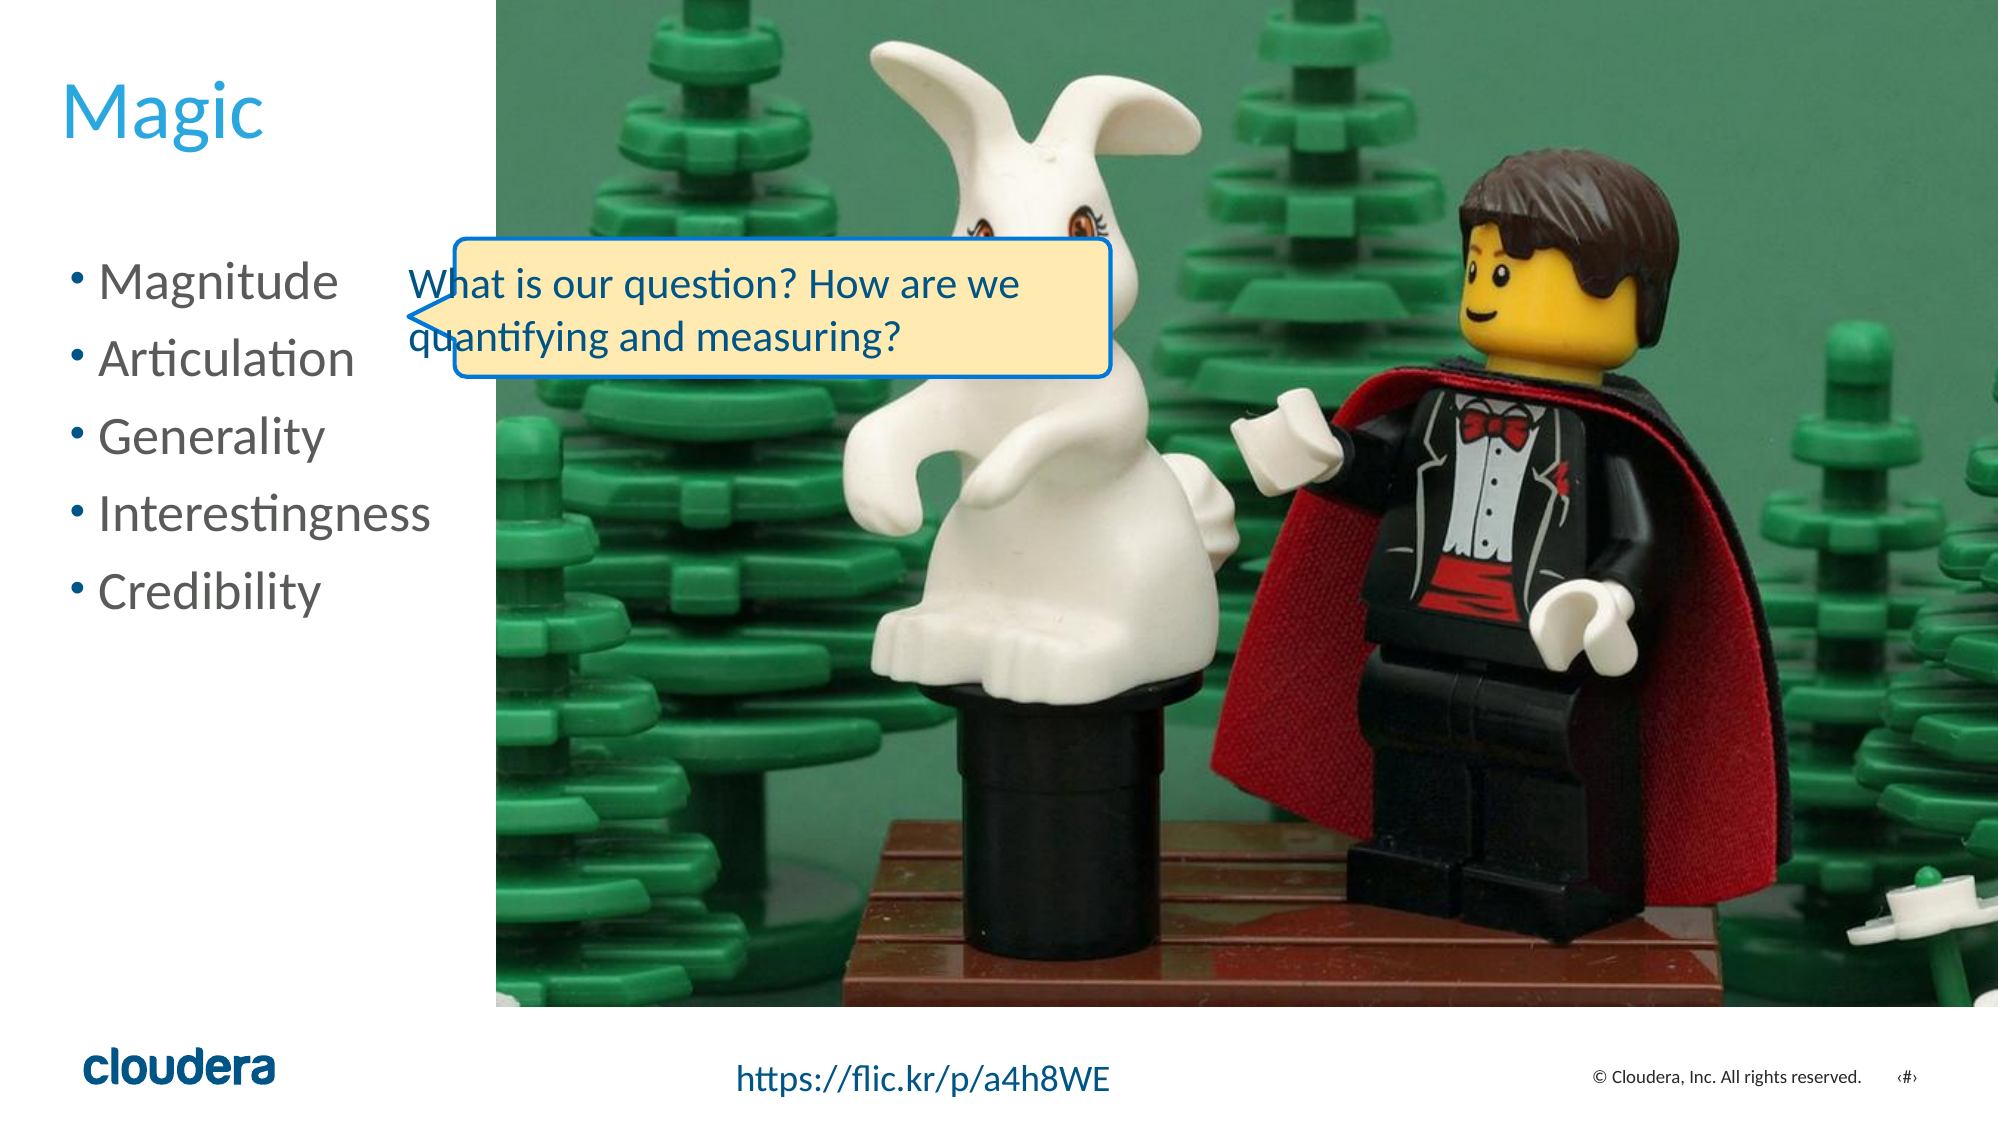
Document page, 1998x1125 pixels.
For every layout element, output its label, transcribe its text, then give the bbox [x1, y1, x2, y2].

list Magnitude Articulation Generality Interestingness Credibility [62, 238, 963, 1125]
text_box What is our question? How are we quantifying and measuring? [408, 238, 491, 377]
title Magic [60, 75, 491, 238]
text_box https://flic.kr/p/a4h8WE [728, 1046, 1178, 1106]
picture [496, 0, 1998, 1007]
